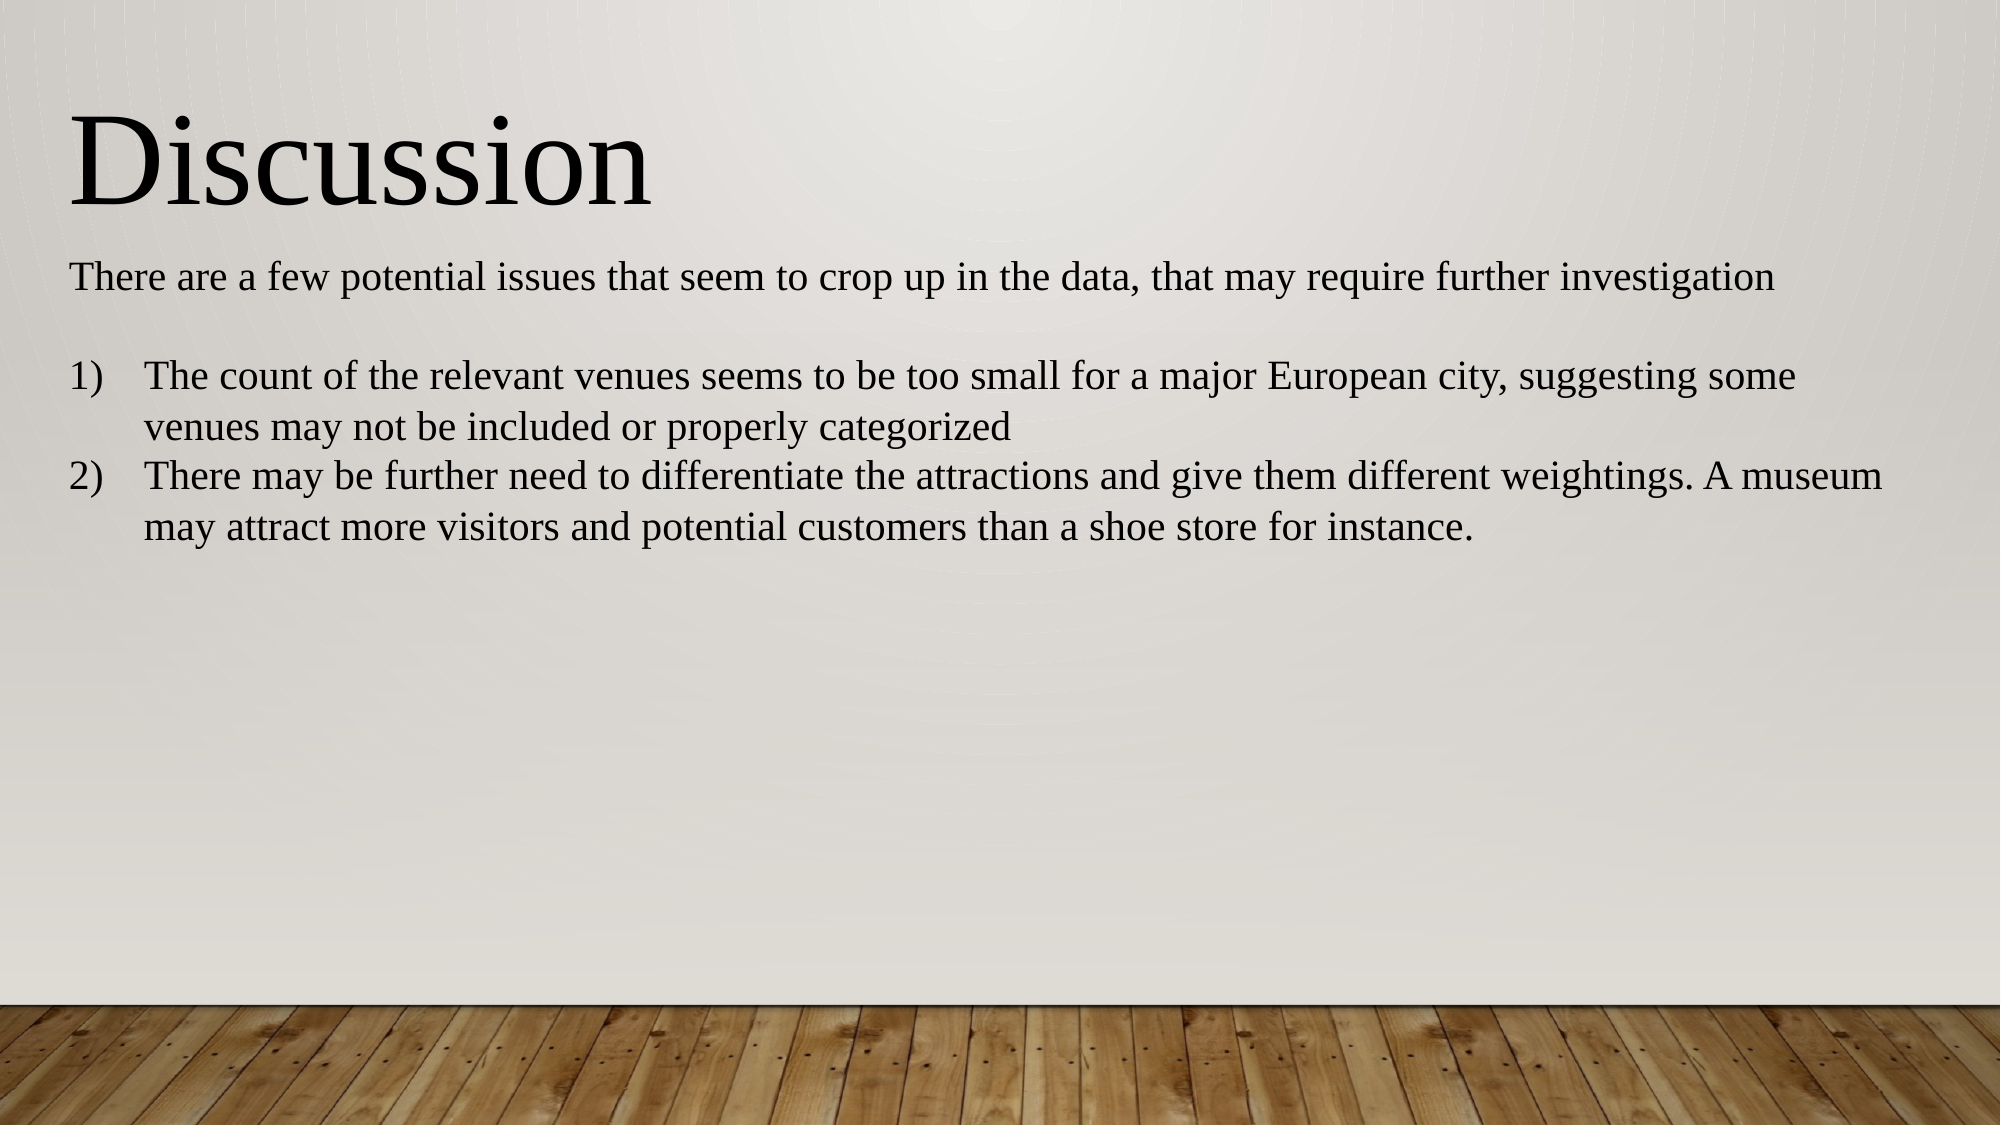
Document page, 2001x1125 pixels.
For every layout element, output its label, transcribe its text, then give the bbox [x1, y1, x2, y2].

text_box Discussion [54, 64, 1520, 239]
text_box There are a few potential issues that seem to crop up in the data, that may require further investigation The count of the relevant venues seems to be too small for a major European city, suggesting some venues may not be included or properly categorized There may be further need to differentiate the attractions and give them different weightings. A museum may attract more visitors and potential customers than a shoe store for instance. [54, 240, 1934, 556]
picture [0, 1005, 2000, 1125]
